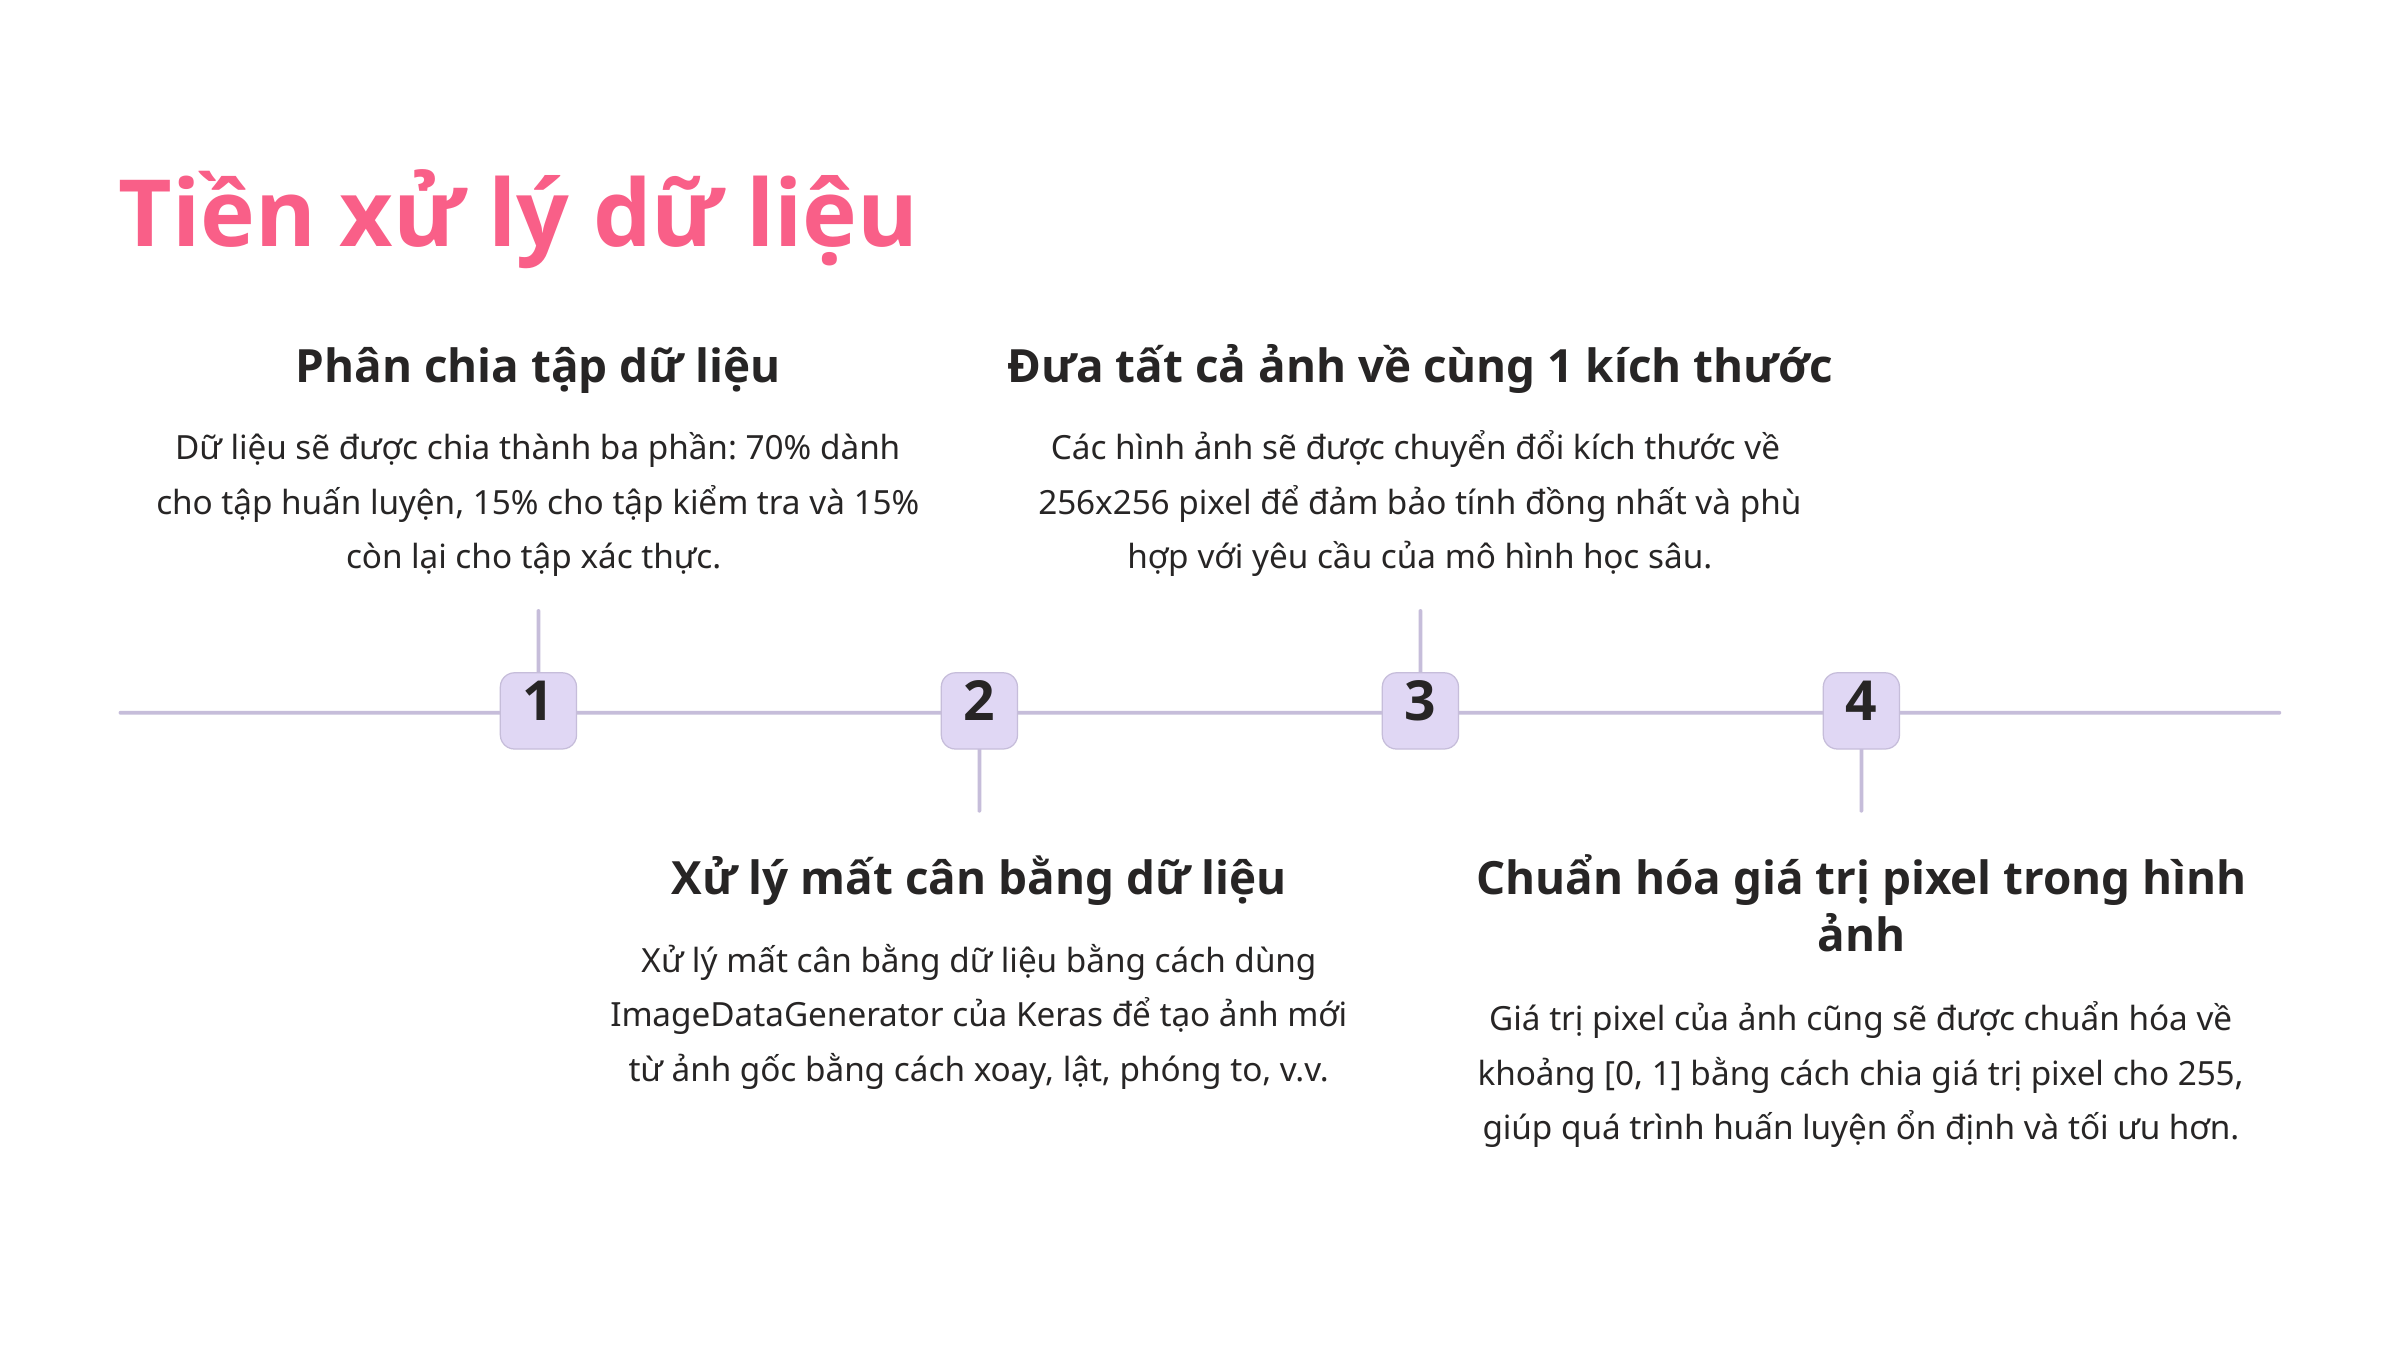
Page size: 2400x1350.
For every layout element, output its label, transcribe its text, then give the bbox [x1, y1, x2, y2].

text_box Đưa tất cả ảnh về cùng 1 kích thước [1048, 333, 1792, 393]
text_box [500, 672, 577, 750]
text_box 4 [1833, 675, 1890, 746]
text_box [1823, 672, 1900, 750]
text_box [118, 710, 500, 715]
text_box Các hình ảnh sẽ được chuyển đổi kích thước về 256x256 pixel để đảm bảo tính đồng nhất và phù hợp với yêu cầu của mô hình học sâu. [1034, 412, 1807, 576]
text_box Dữ liệu sẽ được chia thành ba phần: 70% dành cho tập huấn luyện, 15% cho tập kiểm tra và 15% còn lại cho tập xác thực. [152, 412, 925, 576]
text_box Xử lý mất cân bằng dữ liệu [699, 846, 1260, 905]
text_box [1382, 672, 1459, 750]
text_box [577, 710, 941, 715]
text_box [941, 672, 1018, 750]
text_box Tiền xử lý dữ liệu [118, 149, 1052, 267]
text_box Phân chia tập dữ liệu [305, 333, 772, 393]
text_box [1459, 710, 1823, 715]
text_box [536, 609, 541, 672]
text_box [1018, 710, 1382, 715]
text_box 1 [510, 675, 567, 746]
text_box Xử lý mất cân bằng dữ liệu bằng cách dùng ImageDataGenerator của Keras để tạo ảnh mới từ ảnh gốc bằng cách xoay, lật, phóng to, v.v. [593, 925, 1366, 1088]
text_box Giá trị pixel của ảnh cũng sẽ được chuẩn hóa về khoảng [0, 1] bằng cách chia giá trị pixel cho 255, giúp quá trình huấn luyện ổn định và tối ưu hơn. [1475, 983, 2248, 1201]
text_box [1418, 609, 1423, 672]
text_box [1900, 710, 2282, 715]
text_box 2 [951, 675, 1008, 746]
text_box 3 [1392, 675, 1449, 746]
text_box [1859, 750, 1864, 813]
text_box Chuẩn hóa giá trị pixel trong hình ảnh [1475, 846, 2248, 964]
text_box [977, 750, 982, 813]
